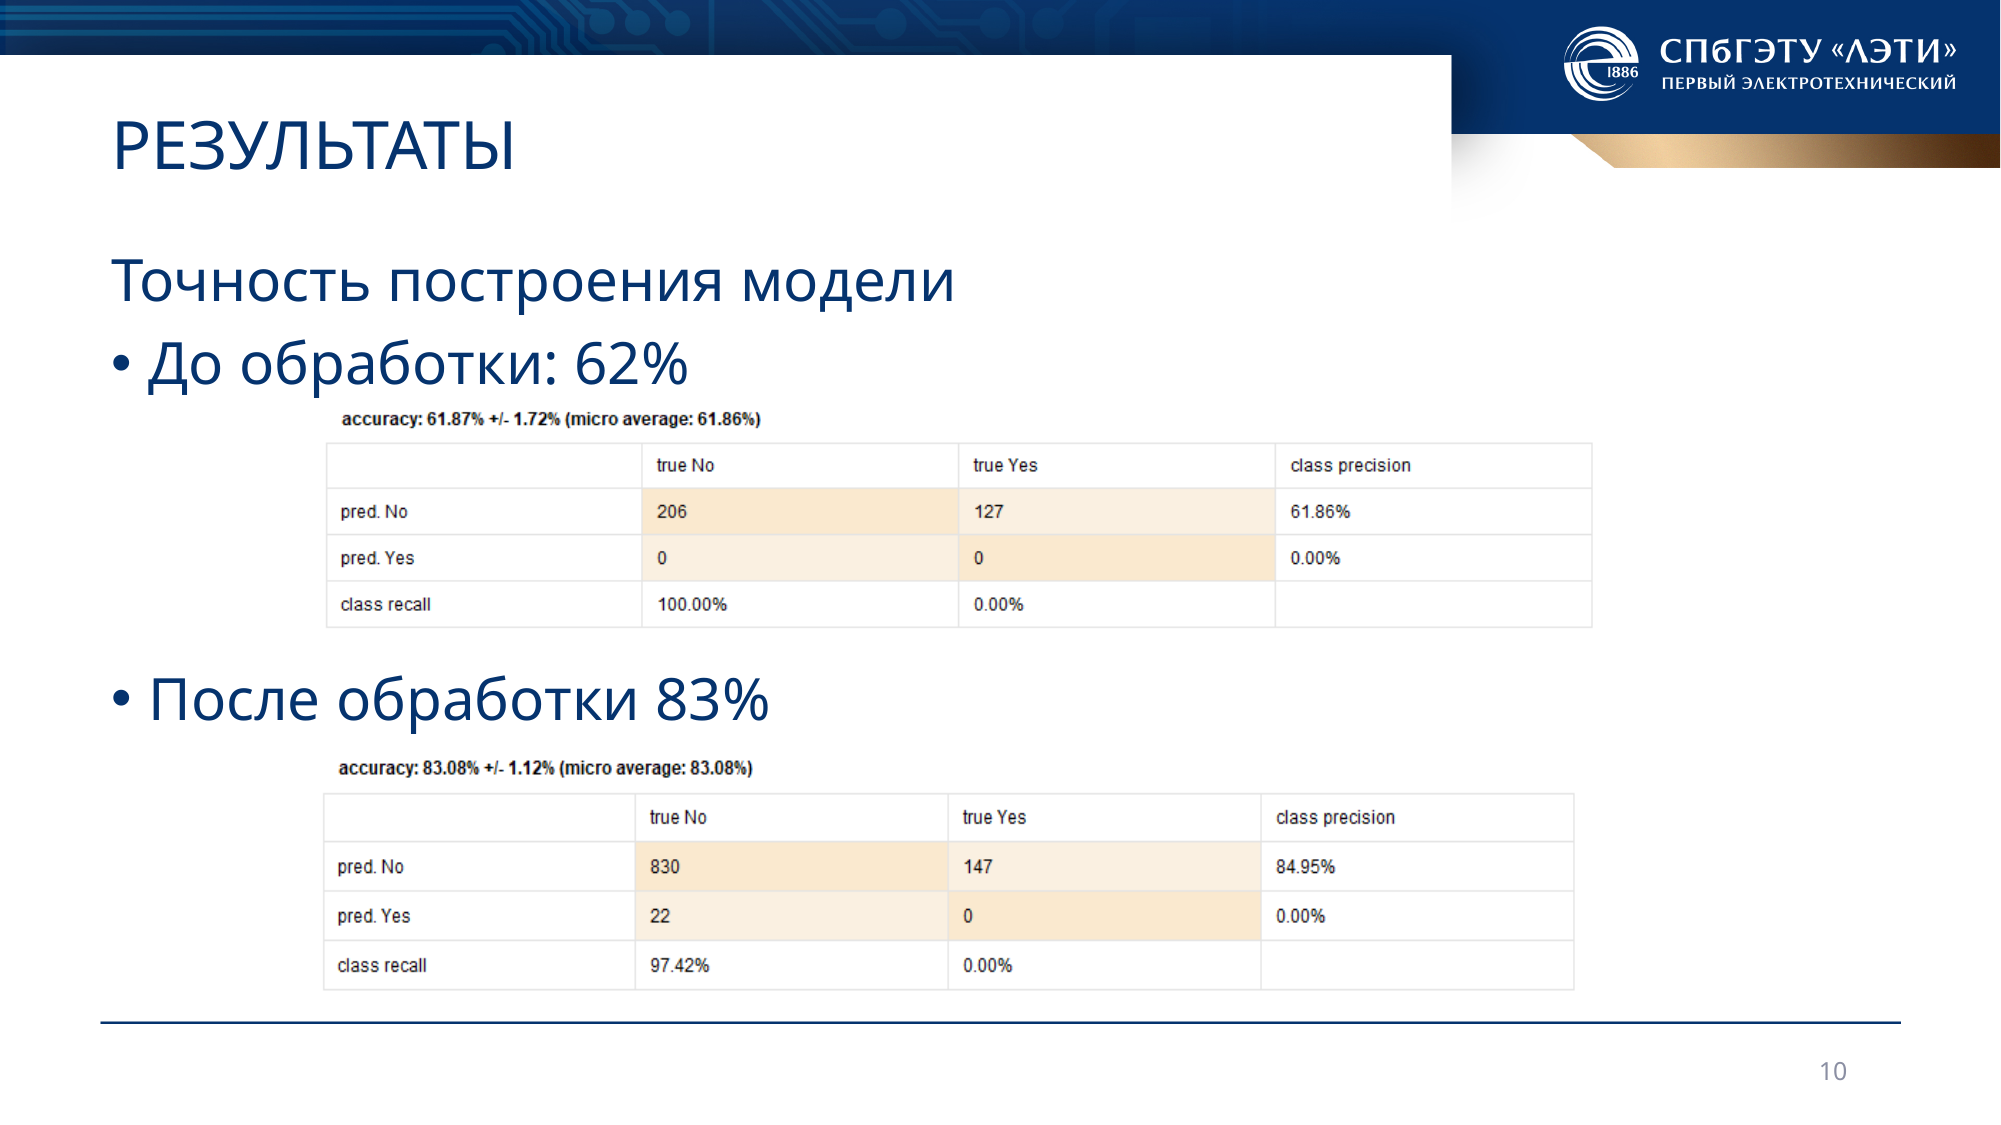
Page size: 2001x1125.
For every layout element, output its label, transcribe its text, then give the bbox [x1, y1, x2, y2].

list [319, 408, 1603, 634]
text_box Точность построения модели До обработки: 62% После обработки 83% [96, 243, 1638, 741]
title результаты [96, 87, 1394, 209]
slide_number 10 [1412, 1042, 1863, 1103]
picture [0, 0, 2001, 1125]
